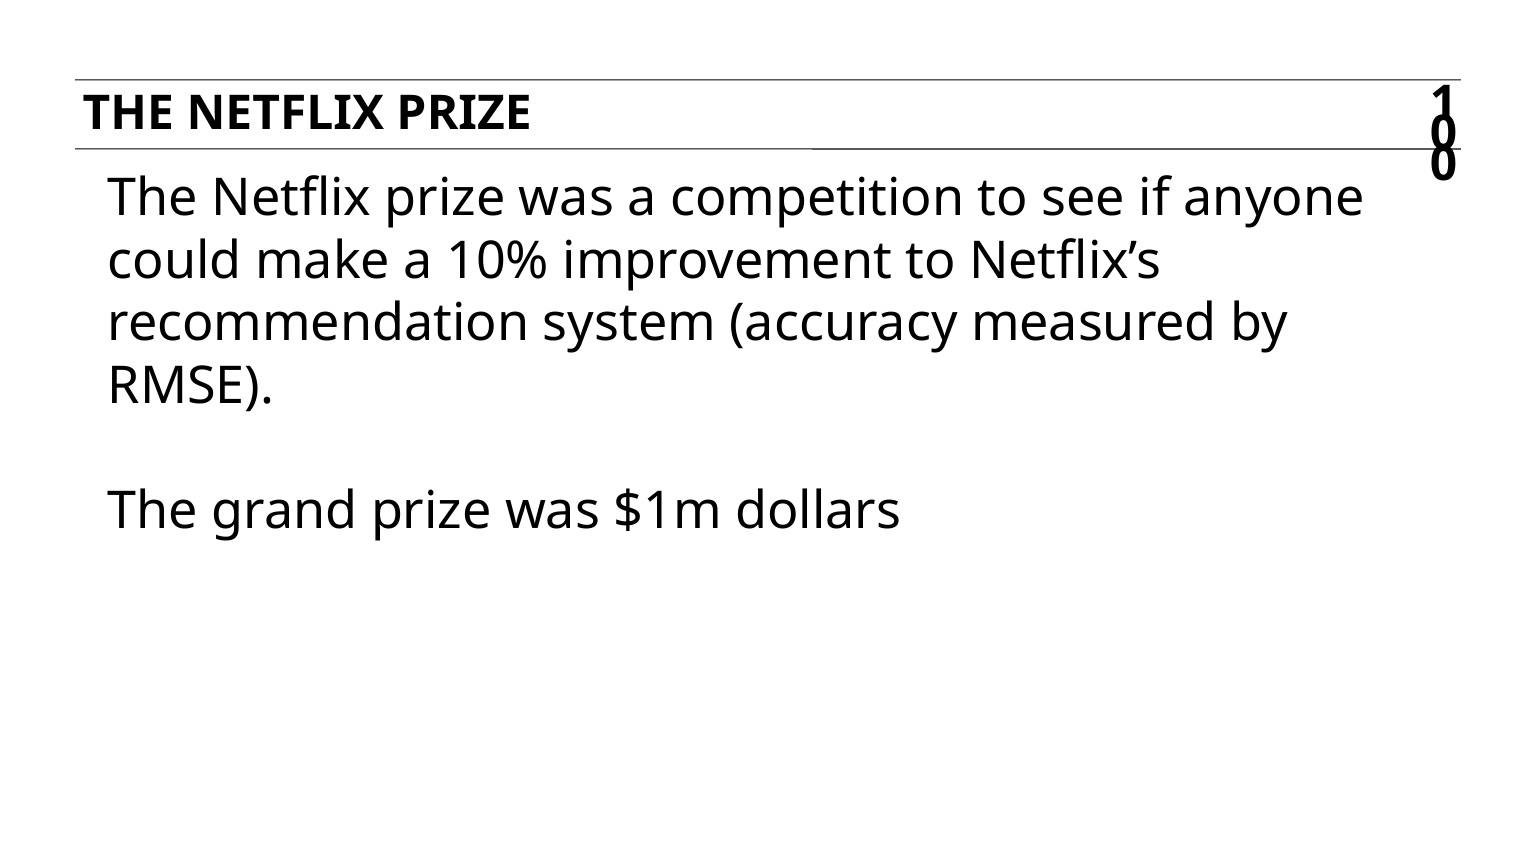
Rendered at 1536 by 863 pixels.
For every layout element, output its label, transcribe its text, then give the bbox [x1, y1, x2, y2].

text_box The Netflix prize was a competition to see if anyone could make a 10% improvement to Netflix’s recommendation system (accuracy measured by RMSE). The grand prize was $1m dollars [92, 156, 1468, 546]
list The netflix prize [67, 81, 1118, 132]
slide_number 100 [1419, 86, 1461, 138]
